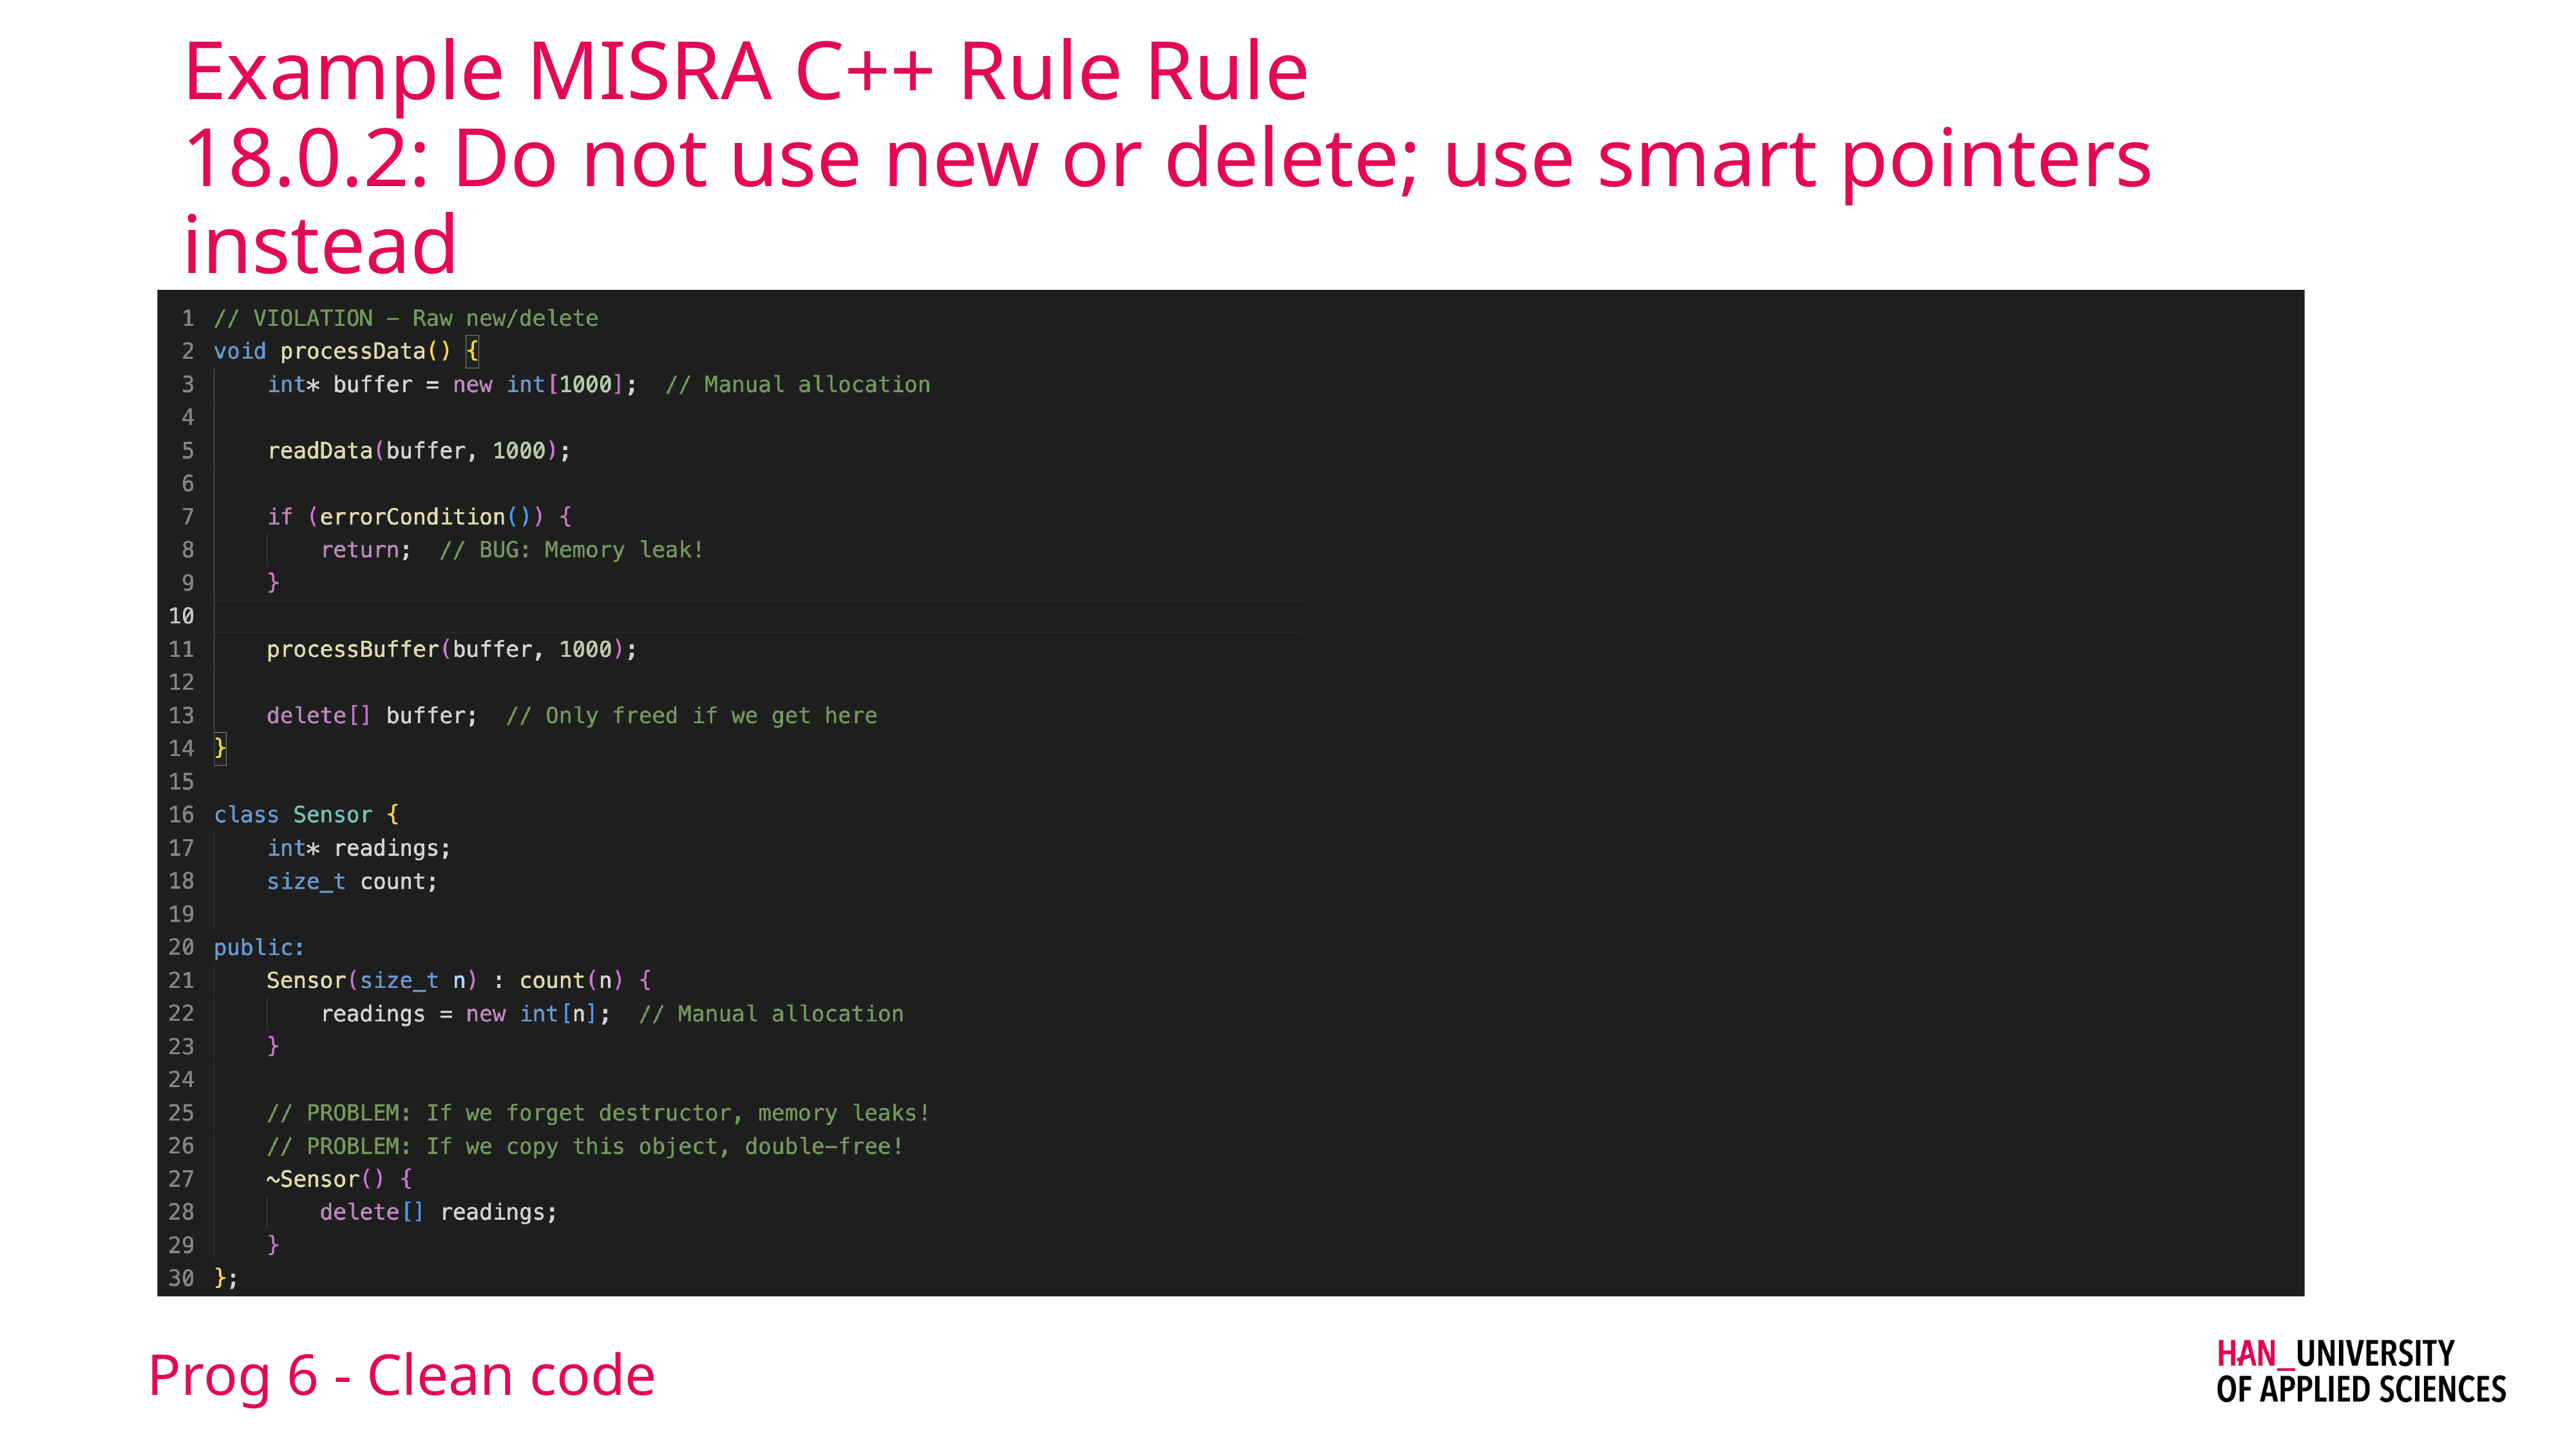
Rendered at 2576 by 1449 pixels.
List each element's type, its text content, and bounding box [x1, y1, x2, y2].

picture [2209, 1313, 2540, 1449]
picture [160, 303, 1302, 1295]
title Example MISRA C++ Rule Rule 18.0.2: Do not use new or delete; use smart pointers instead [176, 77, 2400, 296]
text_box [157, 290, 2305, 1296]
